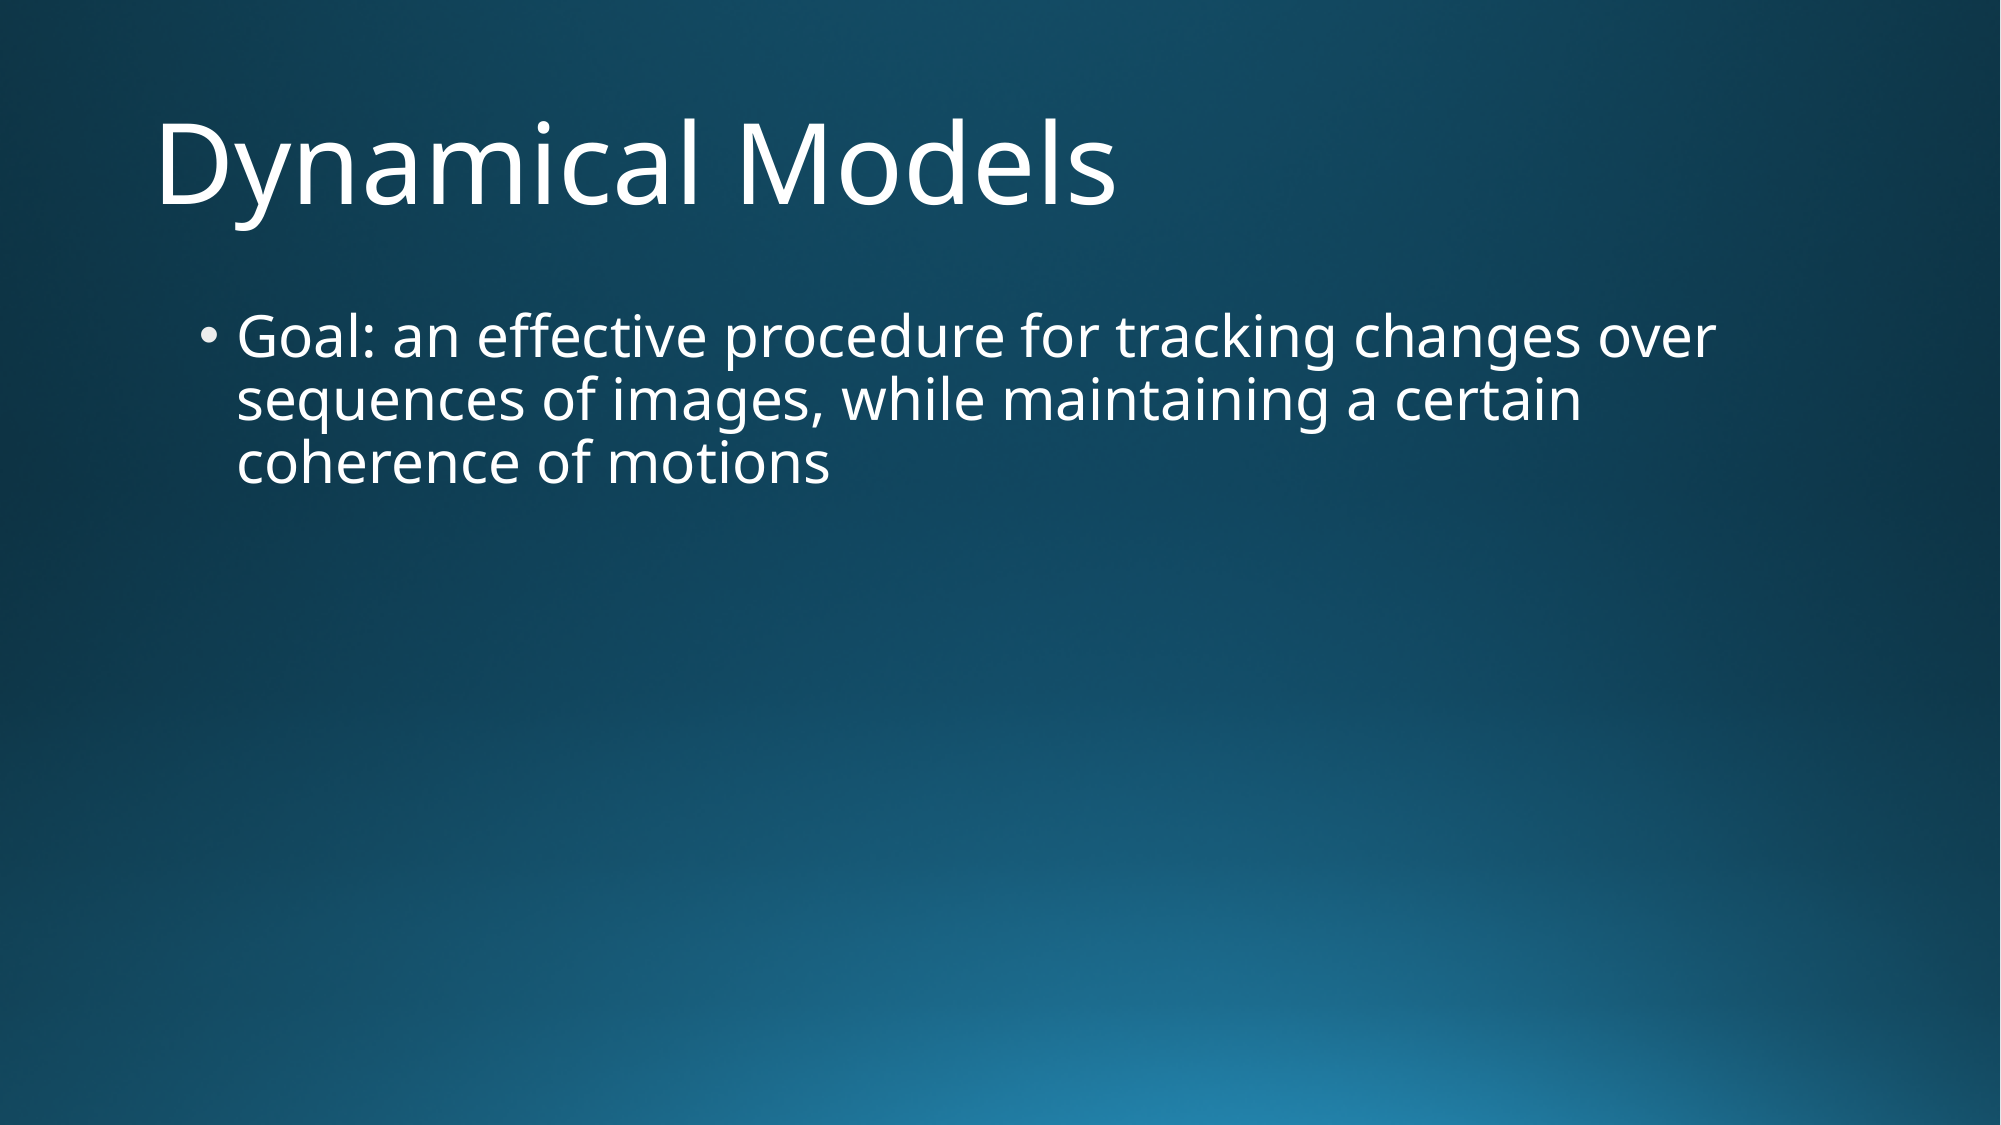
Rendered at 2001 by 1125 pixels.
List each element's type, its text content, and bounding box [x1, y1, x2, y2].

picture [0, 0, 2001, 1125]
list Goal: an effective procedure for tracking changes over sequences of images, while maintaining a certain coherence of motions [183, 299, 1863, 1014]
title Dynamical Models [137, 59, 1863, 278]
